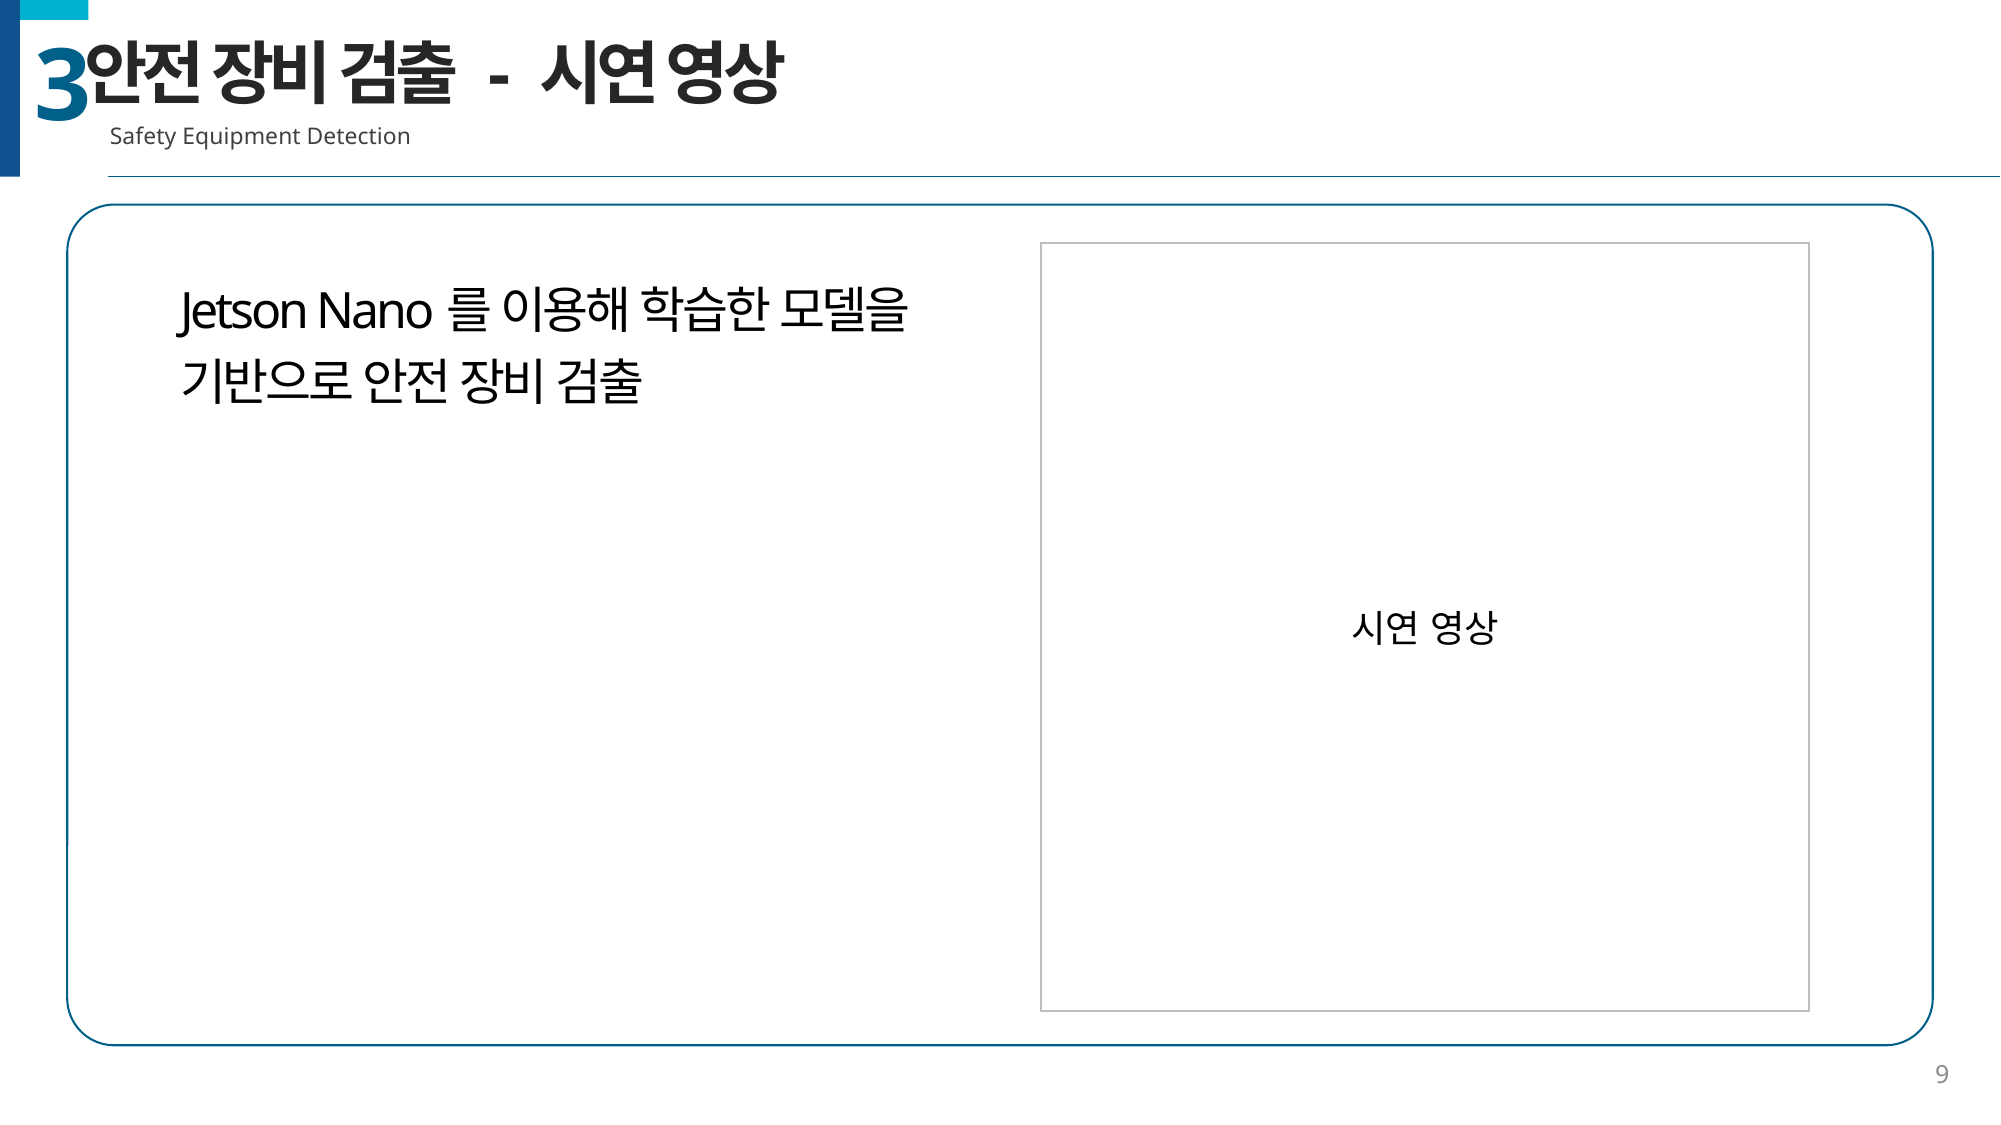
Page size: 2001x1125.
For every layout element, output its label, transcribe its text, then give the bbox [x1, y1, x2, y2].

text_box [66, 203, 1934, 1047]
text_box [0, 0, 764, 177]
slide_number 9 [1514, 1045, 1965, 1106]
